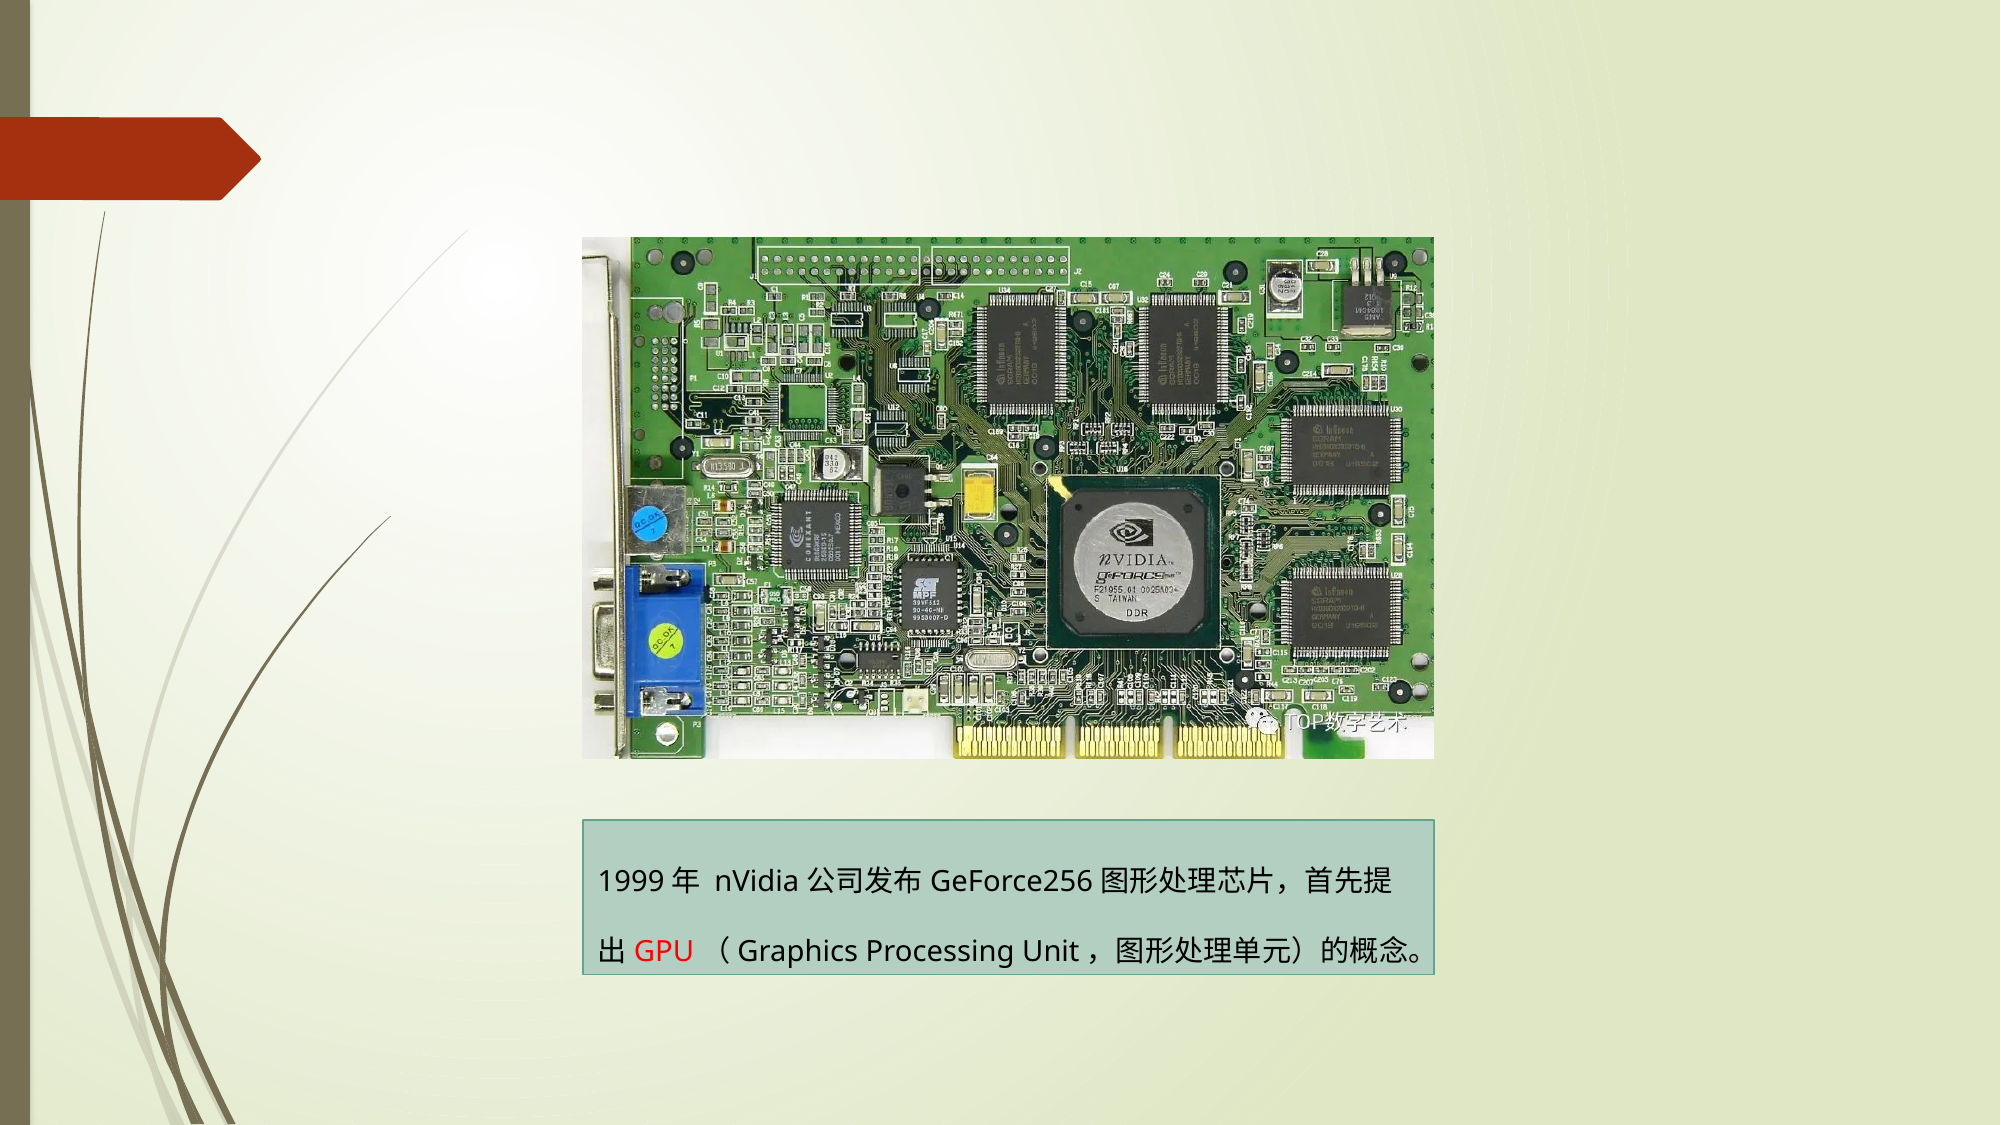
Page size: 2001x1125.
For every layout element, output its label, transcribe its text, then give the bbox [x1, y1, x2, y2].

picture [582, 236, 1435, 759]
text_box 1999年 nVidia公司发布GeForce256图形处理芯片，首先提出GPU（Graphics Processing Unit，图形处理单元）的概念。 [582, 819, 1435, 975]
